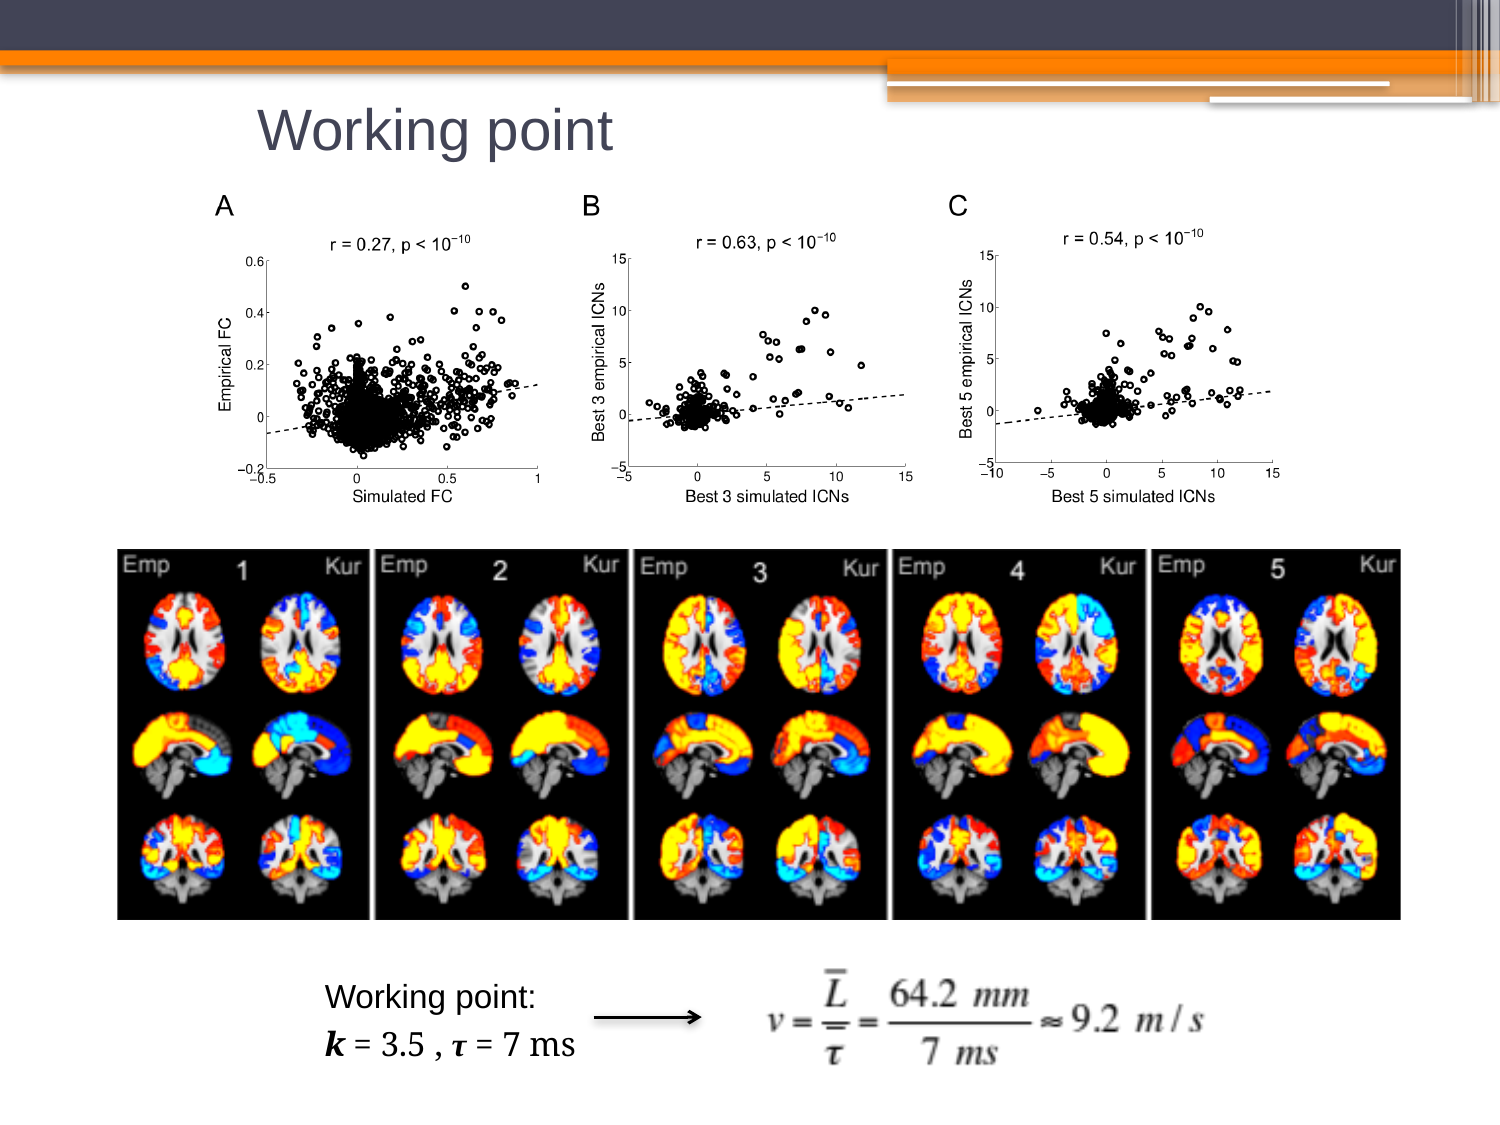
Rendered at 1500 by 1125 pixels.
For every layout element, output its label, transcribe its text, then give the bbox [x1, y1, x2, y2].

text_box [309, 962, 1209, 1078]
title Working point [24, 83, 864, 171]
picture [211, 190, 1307, 507]
picture [117, 549, 1401, 920]
